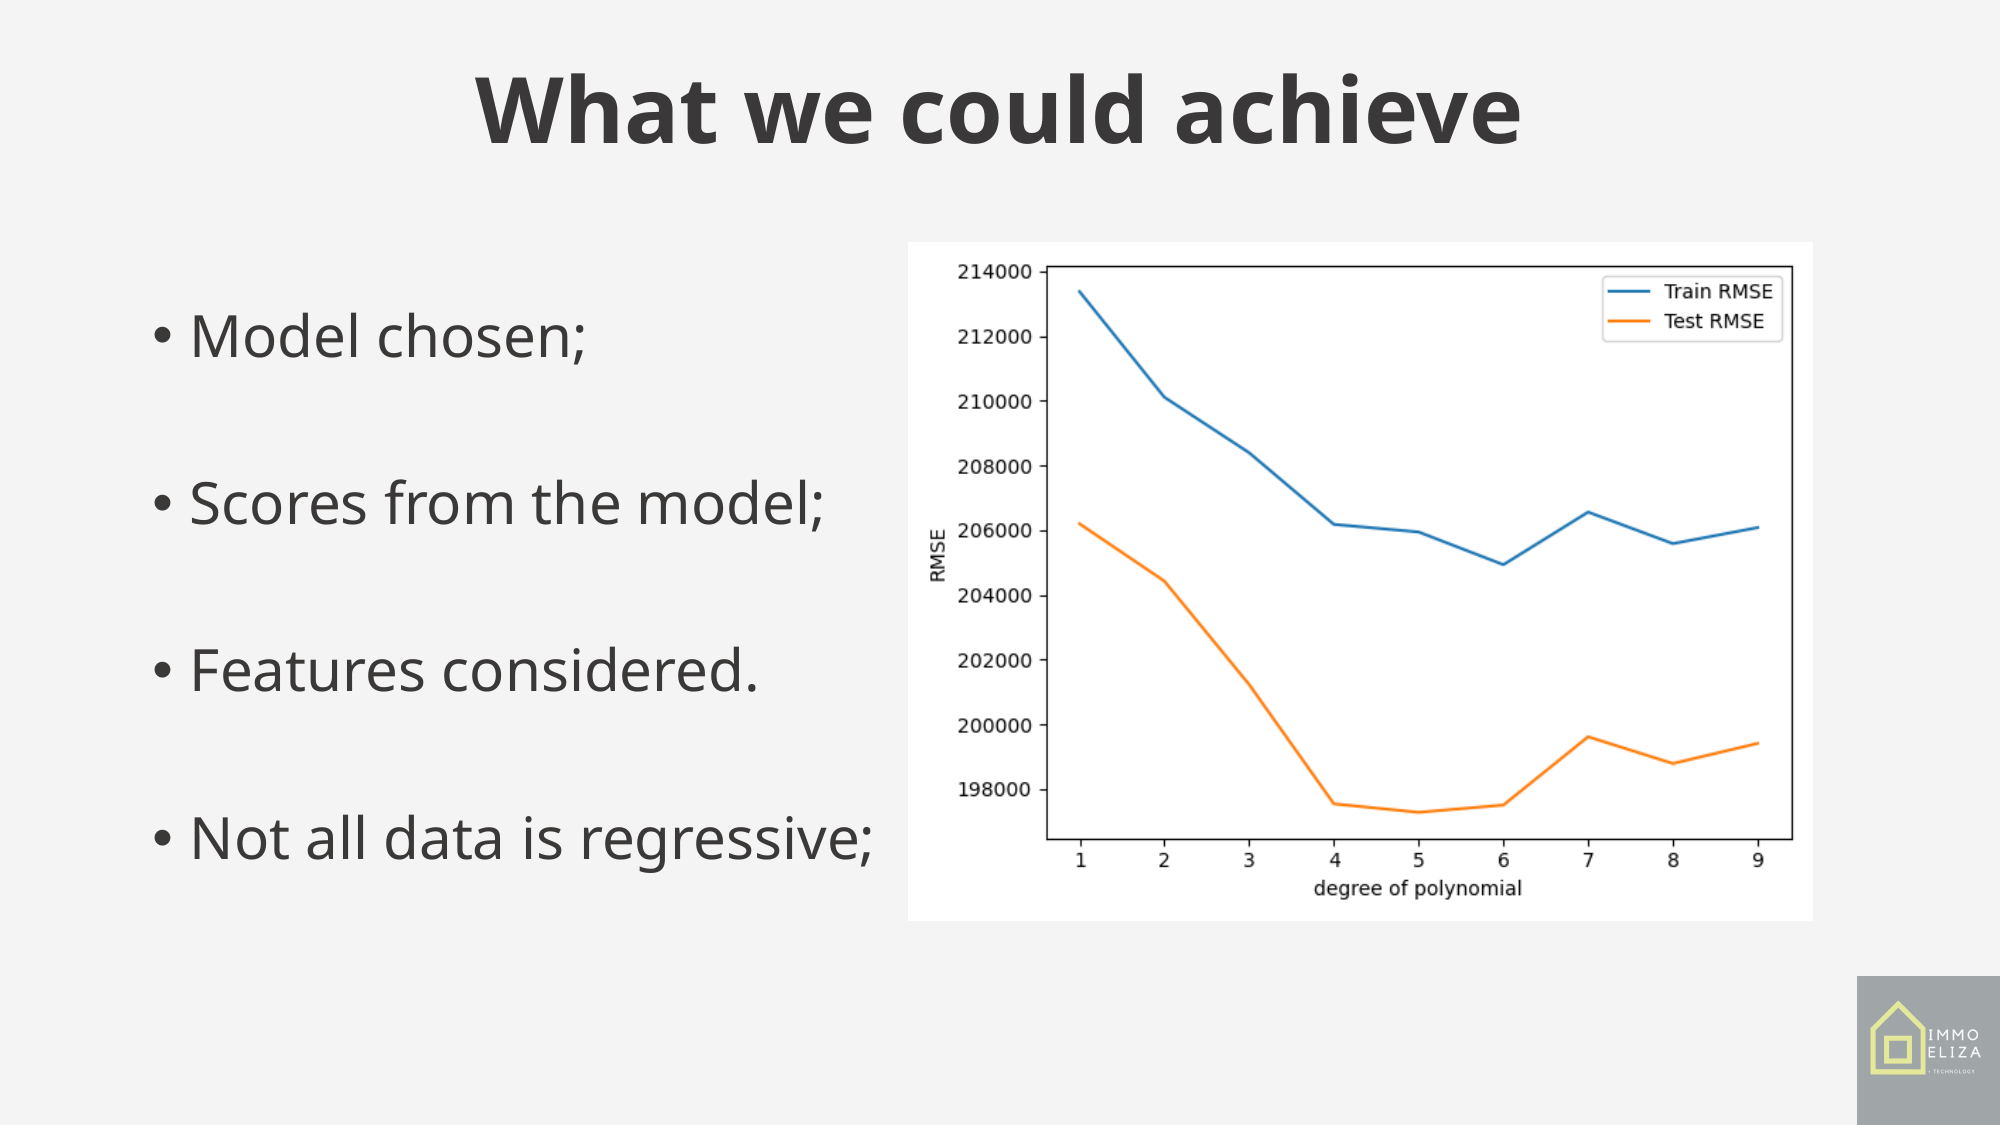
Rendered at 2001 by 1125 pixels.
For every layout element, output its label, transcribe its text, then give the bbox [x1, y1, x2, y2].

list Model chosen; Scores from the model; Features considered. Not all data is regressive; [137, 299, 1863, 1014]
picture [908, 242, 1813, 921]
title What we could achieve [137, 59, 1863, 278]
picture [1857, 975, 2000, 1125]
